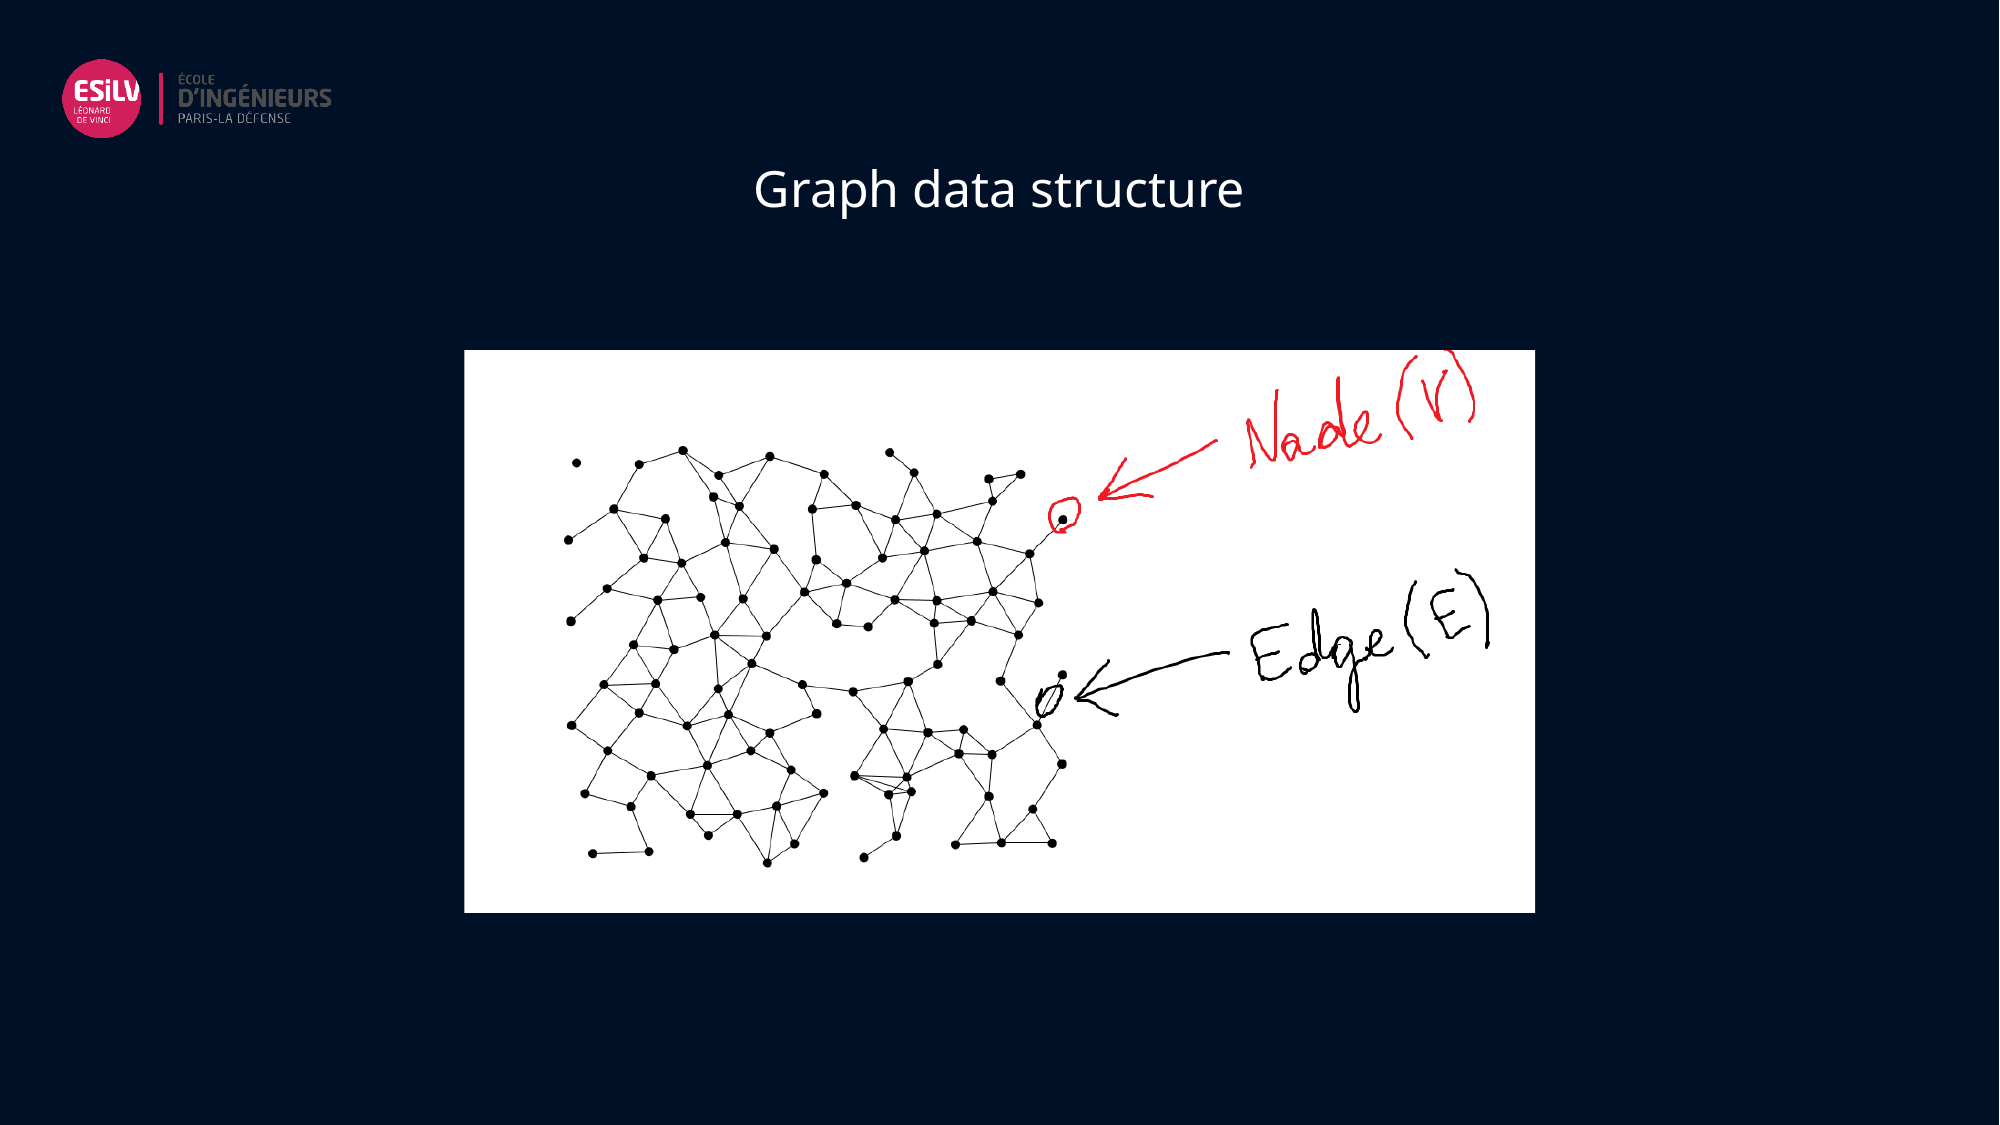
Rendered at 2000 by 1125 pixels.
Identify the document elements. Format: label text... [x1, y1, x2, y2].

picture [62, 59, 332, 138]
picture [464, 349, 1536, 913]
text_box Graph data structure [580, 149, 1419, 225]
